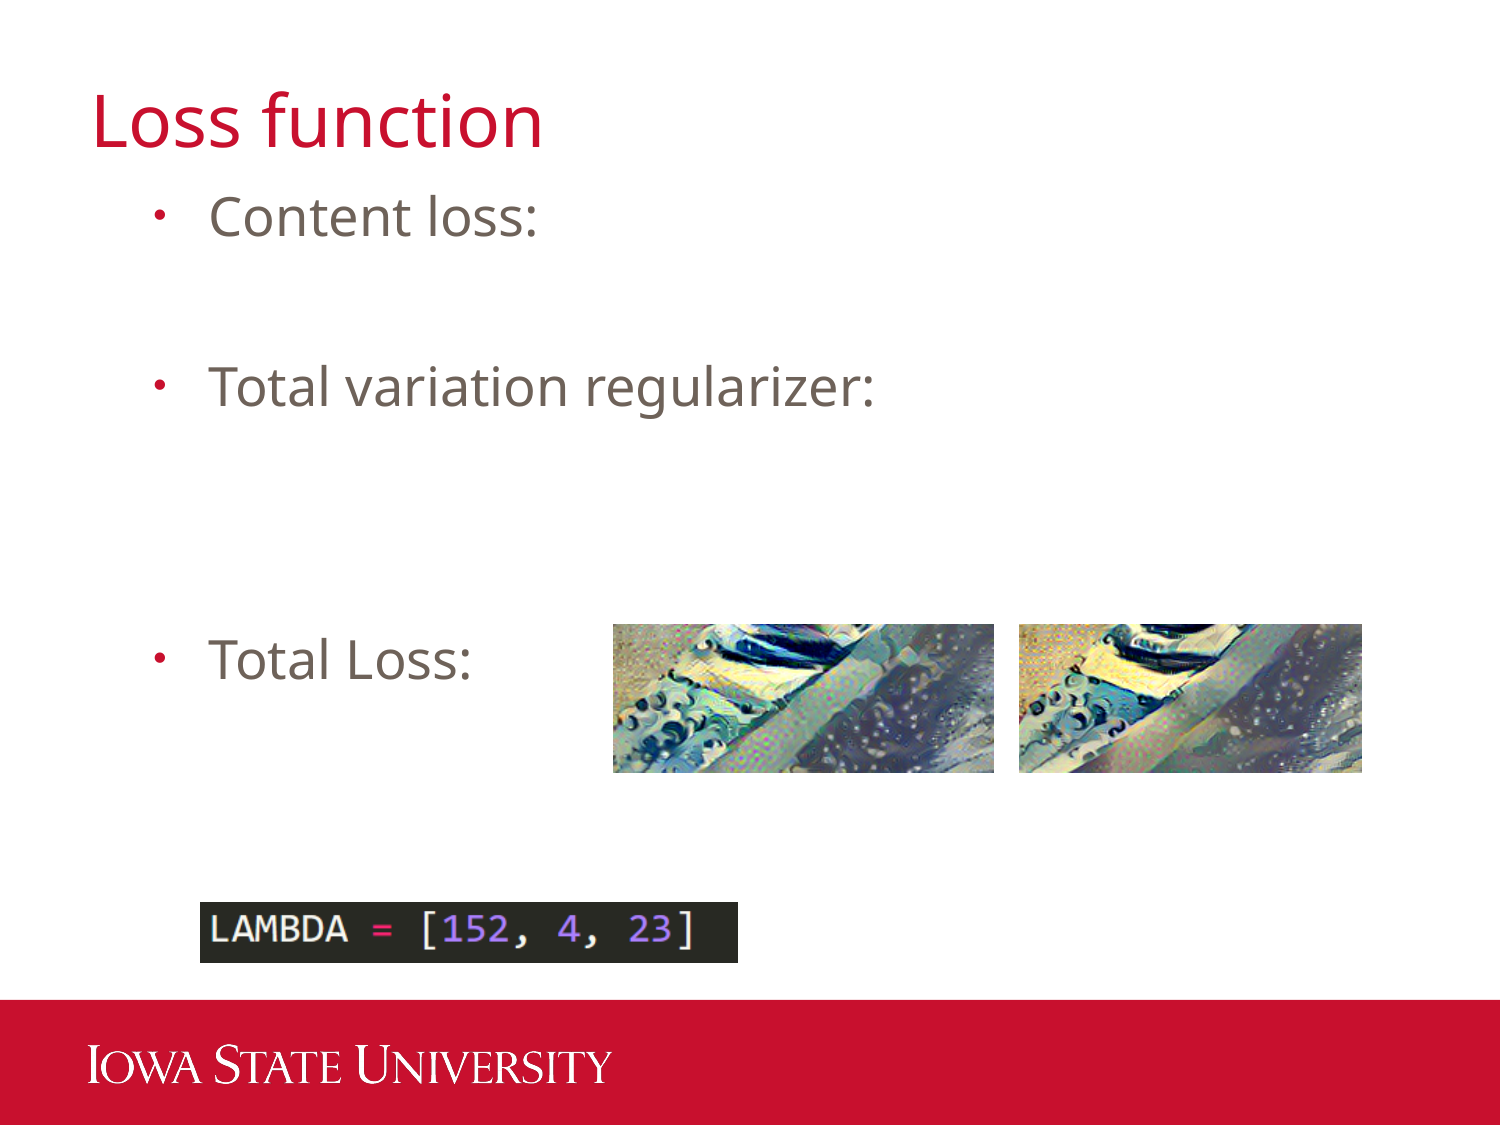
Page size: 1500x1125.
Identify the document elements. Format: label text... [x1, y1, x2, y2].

picture [1019, 624, 1362, 773]
picture [612, 624, 994, 773]
picture [199, 901, 738, 964]
title Loss function [74, 24, 1351, 213]
picture [87, 1044, 613, 1088]
